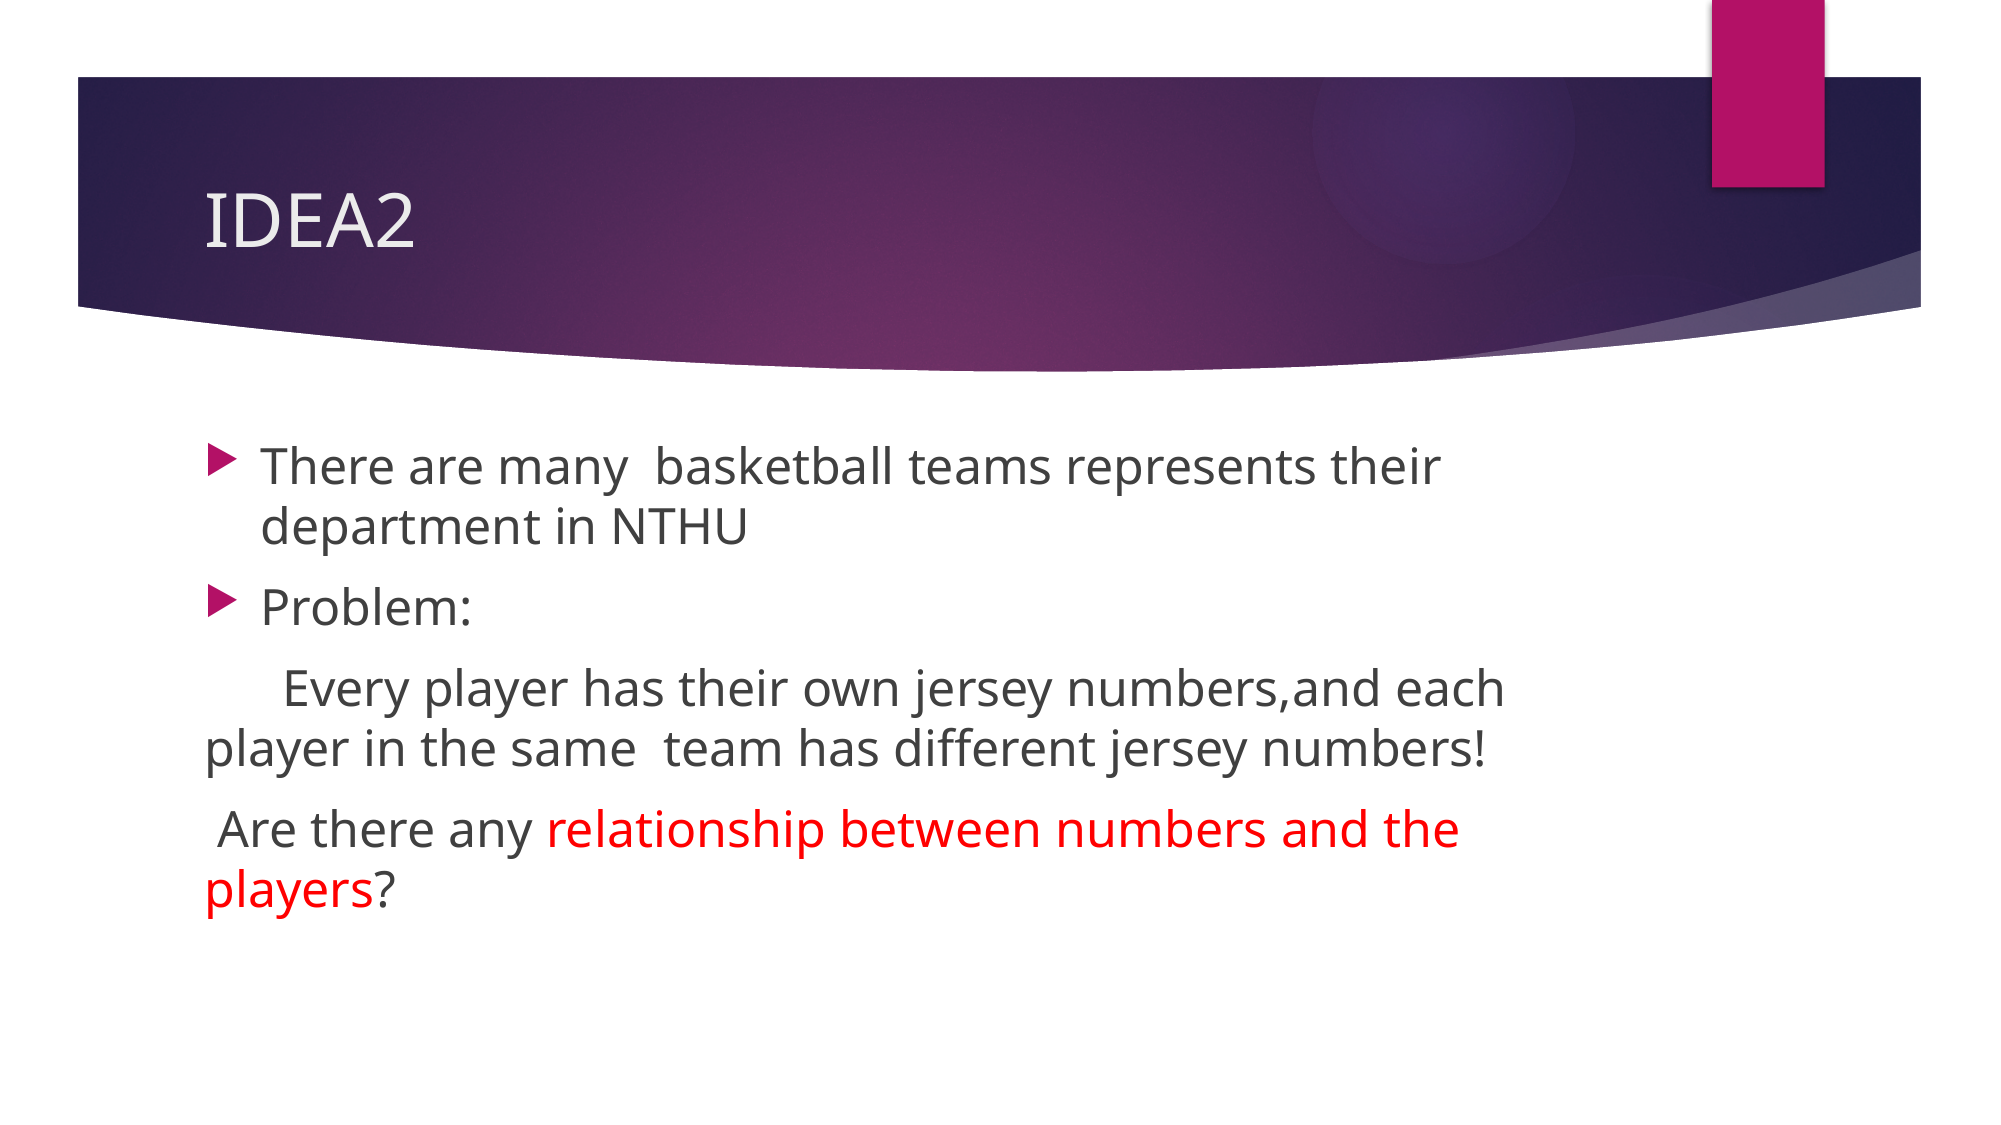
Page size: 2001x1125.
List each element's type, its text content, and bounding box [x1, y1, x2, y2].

list There are many basketball teams represents their department in NTHU Problem: Every player has their own jersey numbers,and each player in the same team has different jersey numbers! Are there any relationship between numbers and the players? [189, 427, 1638, 988]
title IDEA2 [189, 159, 1627, 276]
